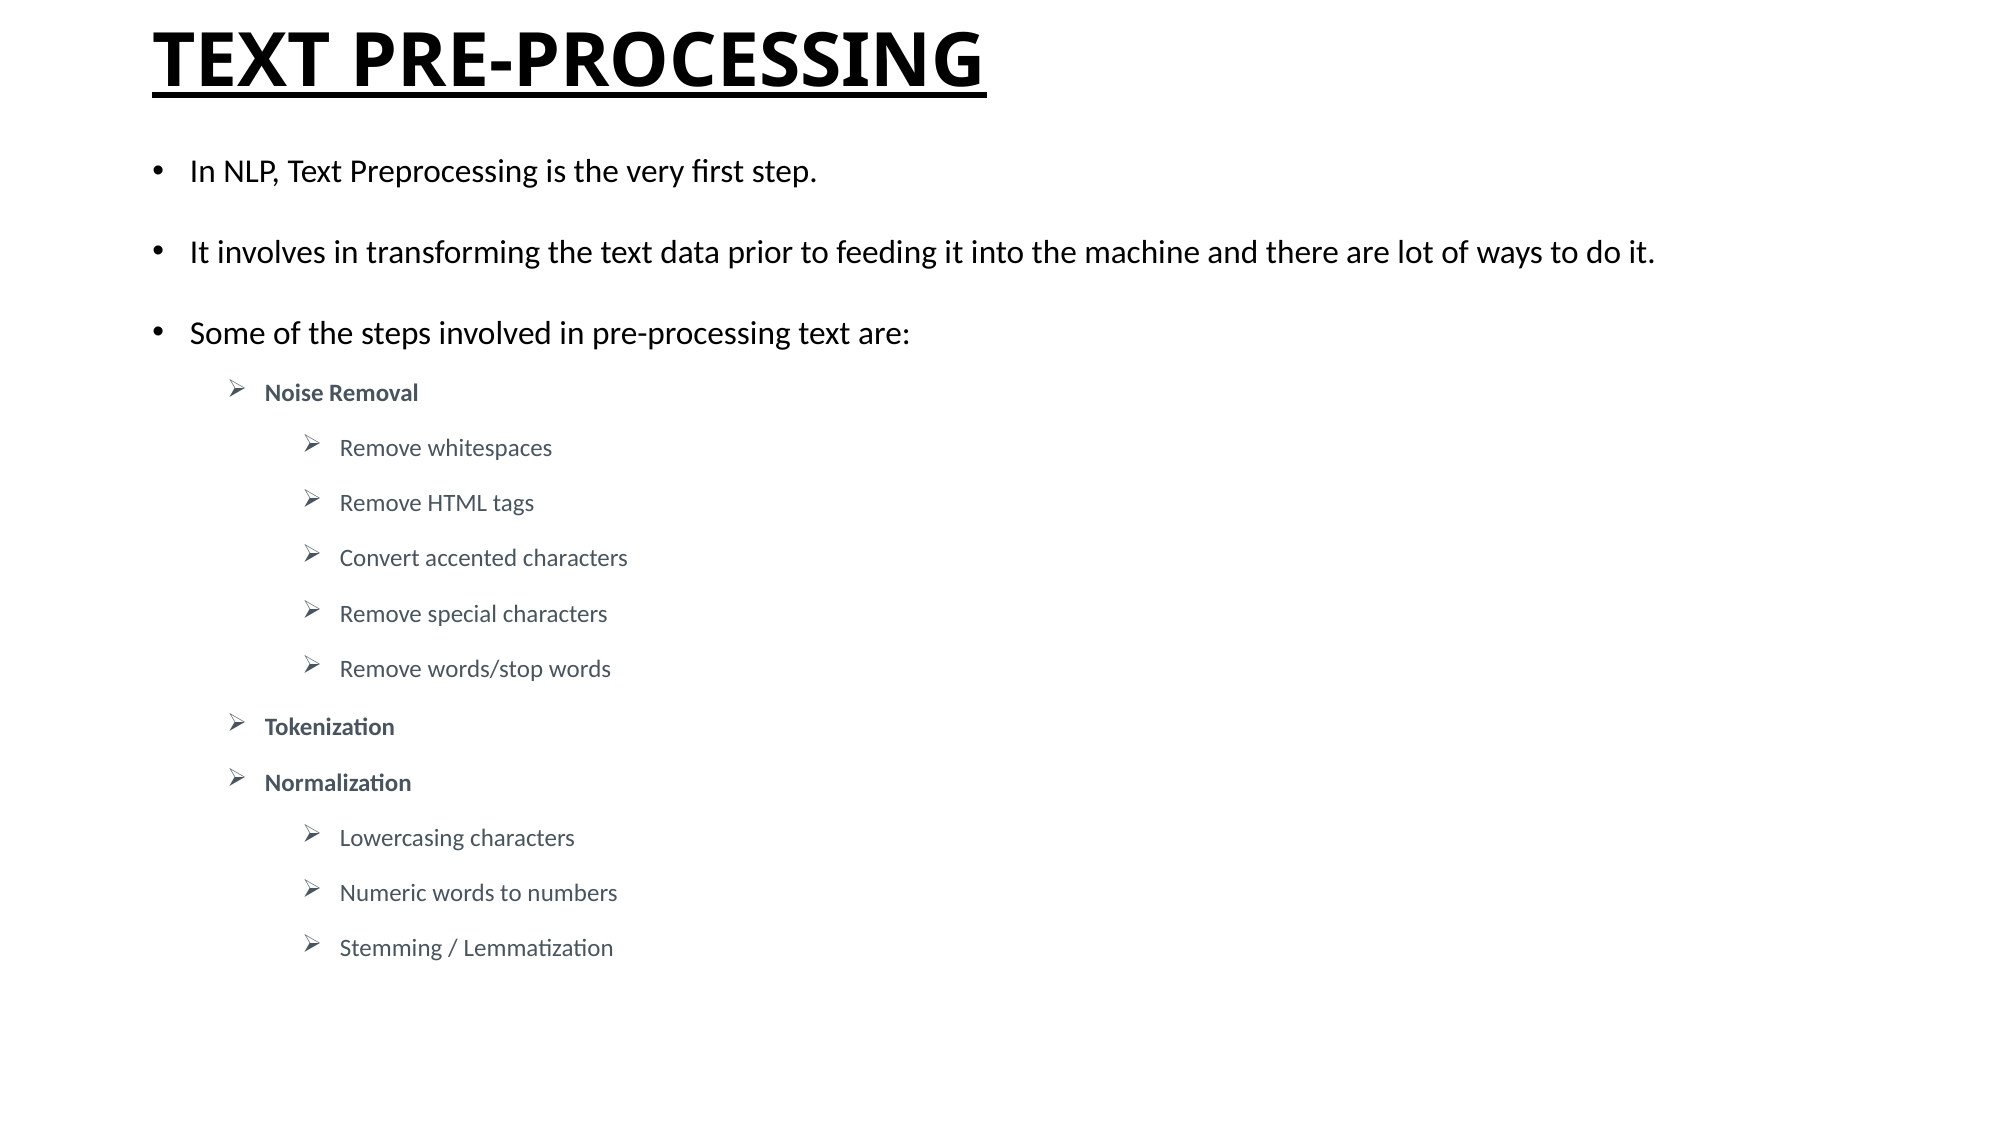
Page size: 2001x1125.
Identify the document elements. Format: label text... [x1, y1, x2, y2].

list In NLP, Text Preprocessing is the very first step. It involves in transforming the text data prior to feeding it into the machine and there are lot of ways to do it. Some of the steps involved in pre-processing text are: Noise Removal Remove whitespaces Remove HTML tags Convert accented characters Remove special characters Remove words/stop words Tokenization Normalization Lowercasing characters Numeric words to numbers Stemming / Lemmatization [137, 122, 1938, 1067]
title TEXT PRE-PROCESSING [137, 18, 1863, 107]
